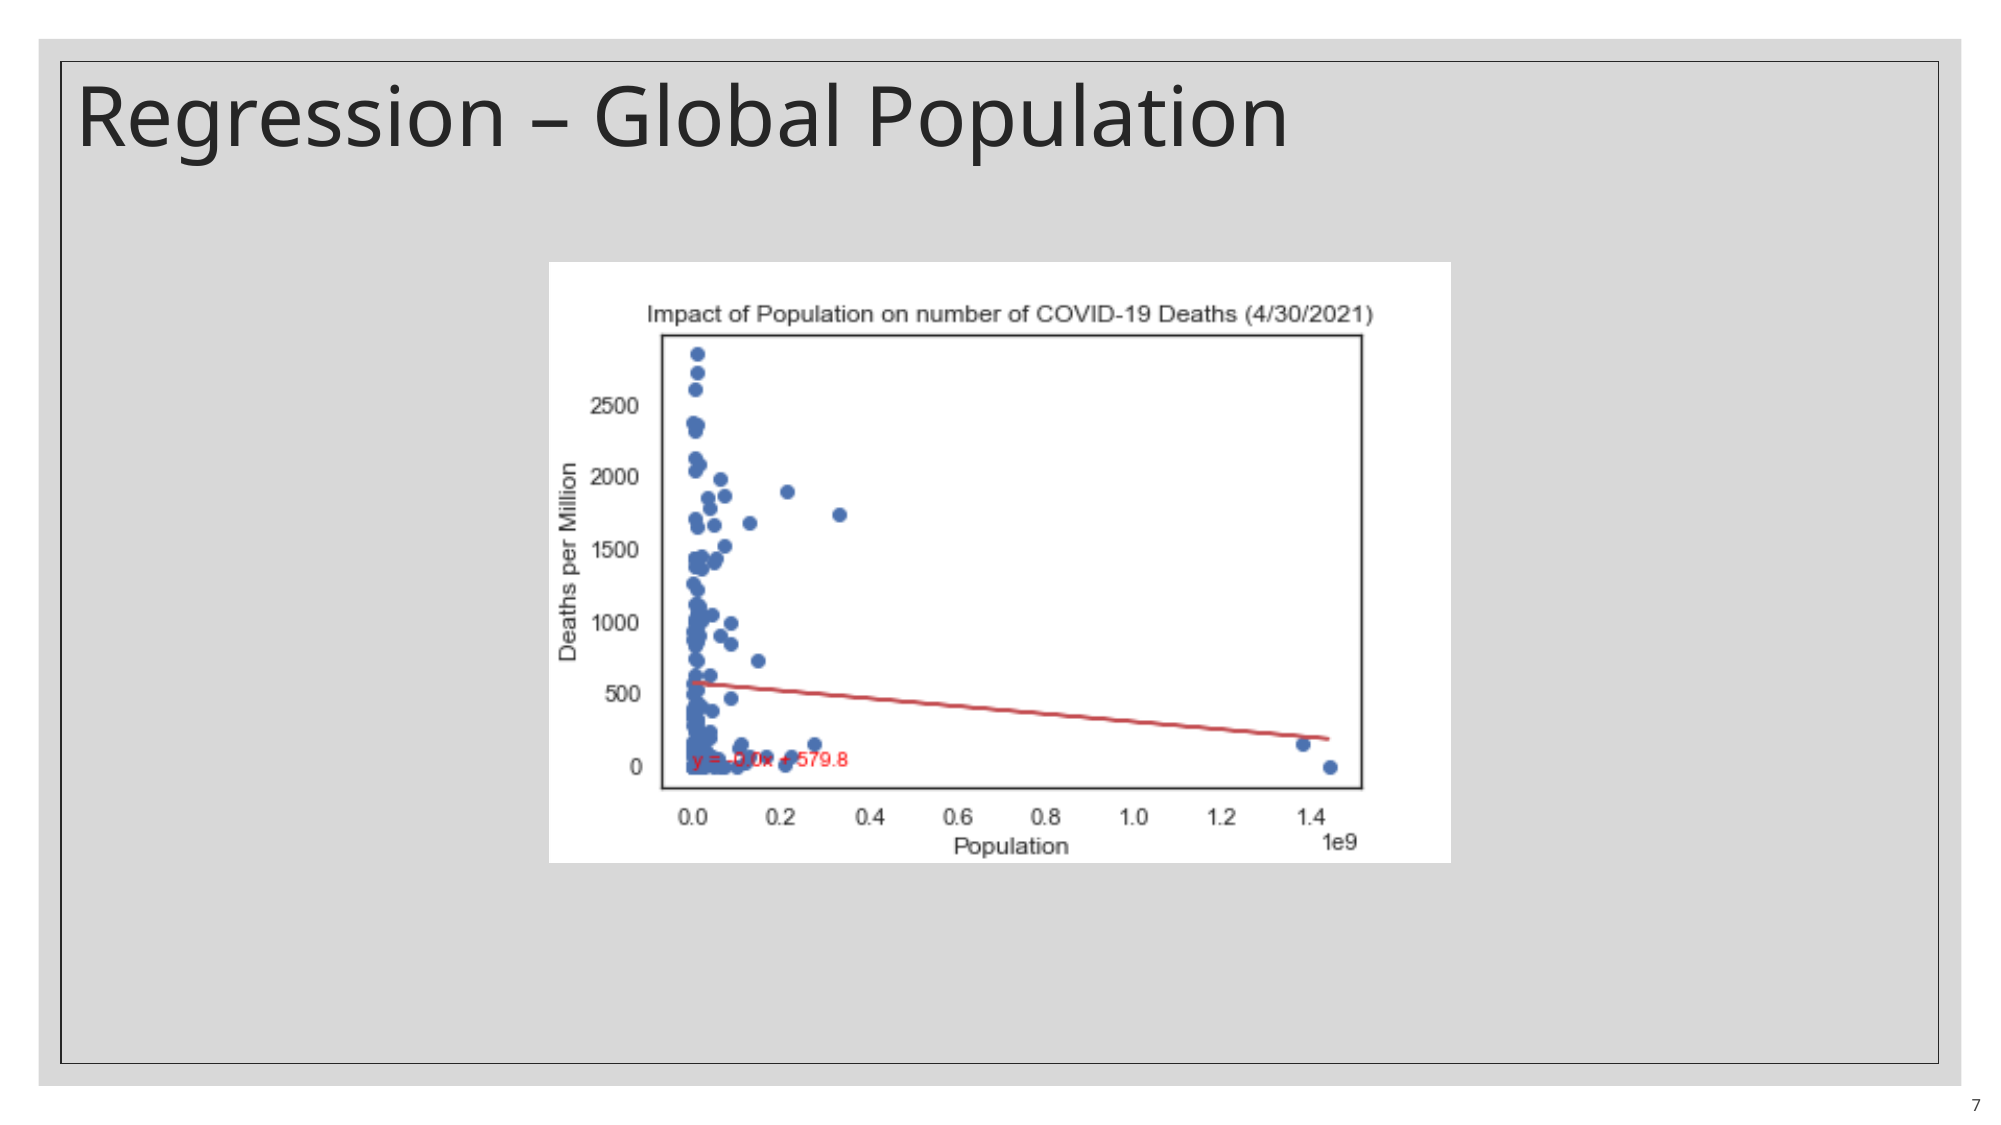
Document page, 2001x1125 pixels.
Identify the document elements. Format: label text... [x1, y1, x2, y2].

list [549, 262, 1451, 863]
title Regression – Global Population [60, 60, 1710, 180]
slide_number 7 [1943, 1065, 1997, 1125]
